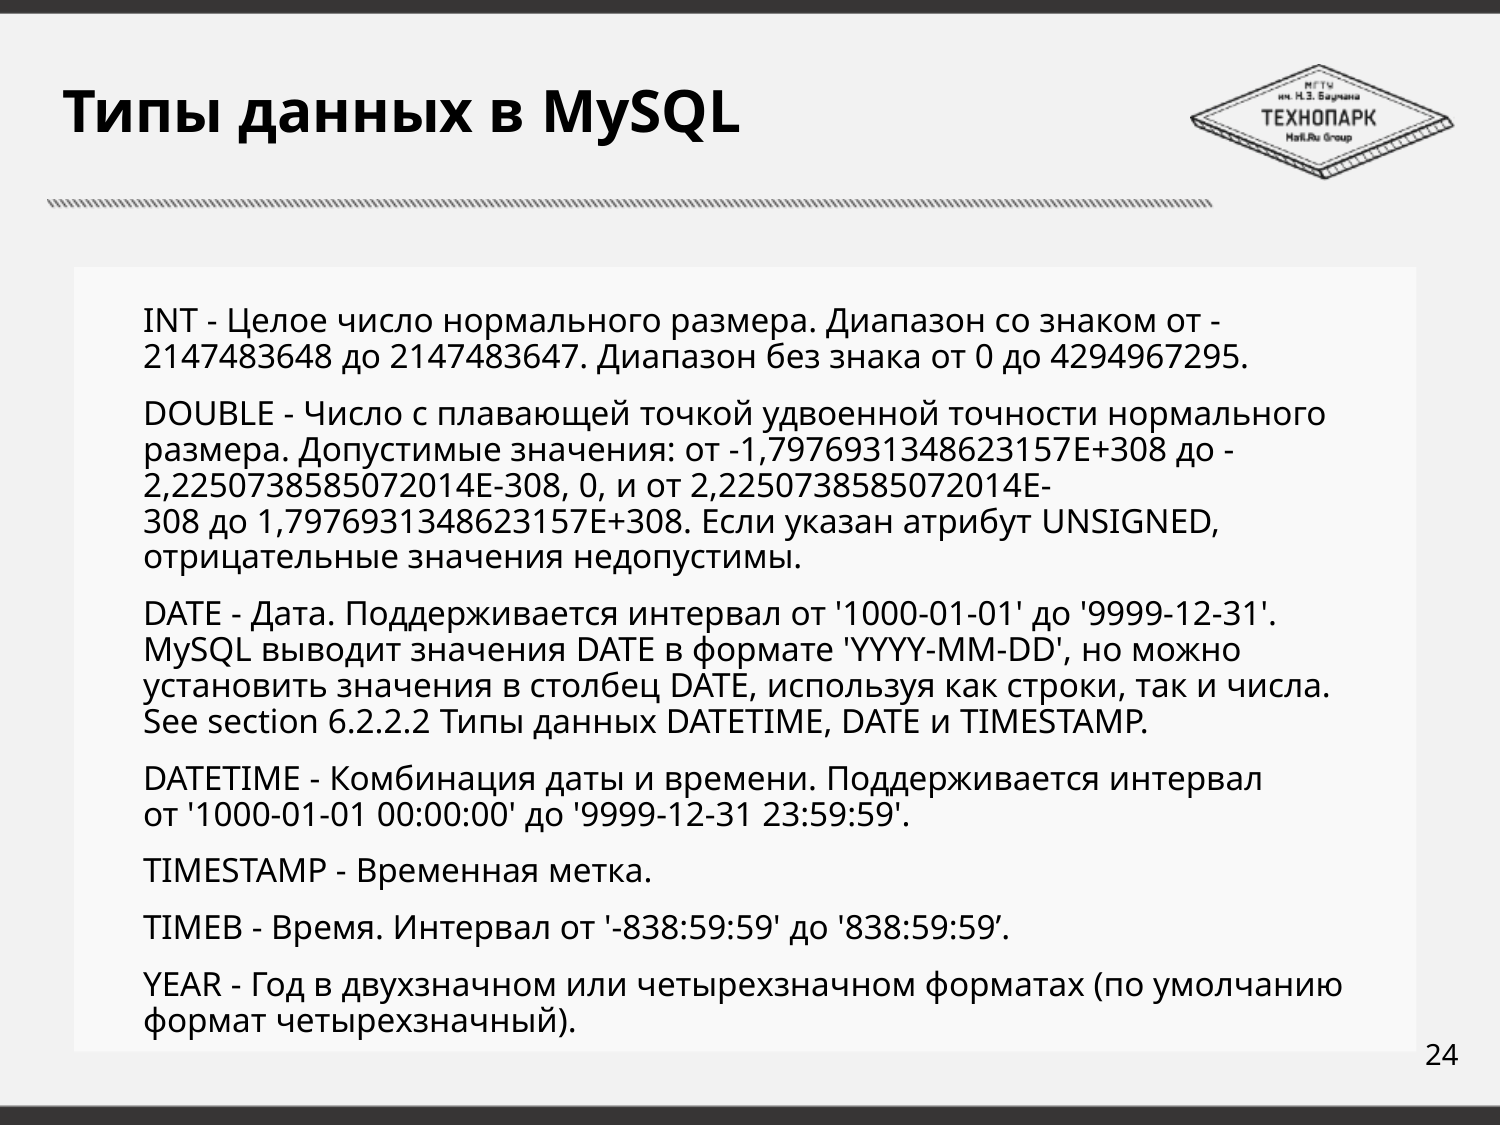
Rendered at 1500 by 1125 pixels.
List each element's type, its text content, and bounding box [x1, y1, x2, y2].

slide_number 24 [1136, 1025, 1474, 1086]
title Типы данных в MySQL [47, 42, 1191, 185]
picture [0, 0, 1500, 1125]
list INT - Целое число нормального размера. Диапазон со знаком от -2147483648 до 2147483647. Диапазон без знака от 0 до 4294967295. DOUBLE - Число с плавающей точкой удвоенной точности нормального размера. Допустимые значения: от -1,7976931348623157E+308 до -2,2250738585072014E-308, 0, и от 2,2250738585072014E-308 до 1,7976931348623157E+308. Если указан атрибут UNSIGNED, отрицательные значения недопустимы. DATE - Дата. Поддерживается интервал от '1000-01-01' до '9999-12-31'. MySQL выводит значения DATE в формате 'YYYY-MM-DD', но можно установить значения в столбец DATE, используя как строки, так и числа. See section 6.2.2.2 Типы данных DATETIME, DATE и TIMESTAMP. DATETIME - Комбинация даты и времени. Поддерживается интервал от '1000-01-01 00:00:00' до '9999-12-31 23:59:59'. TIMESTAMP - Временная метка. TIMEВ - Время. Интервал от '-838:59:59' до '838:59:59’. YEAR - Год в двухзначном или четырехзначном форматах (по умолчанию формат четырехзначный). [128, 296, 1364, 1024]
